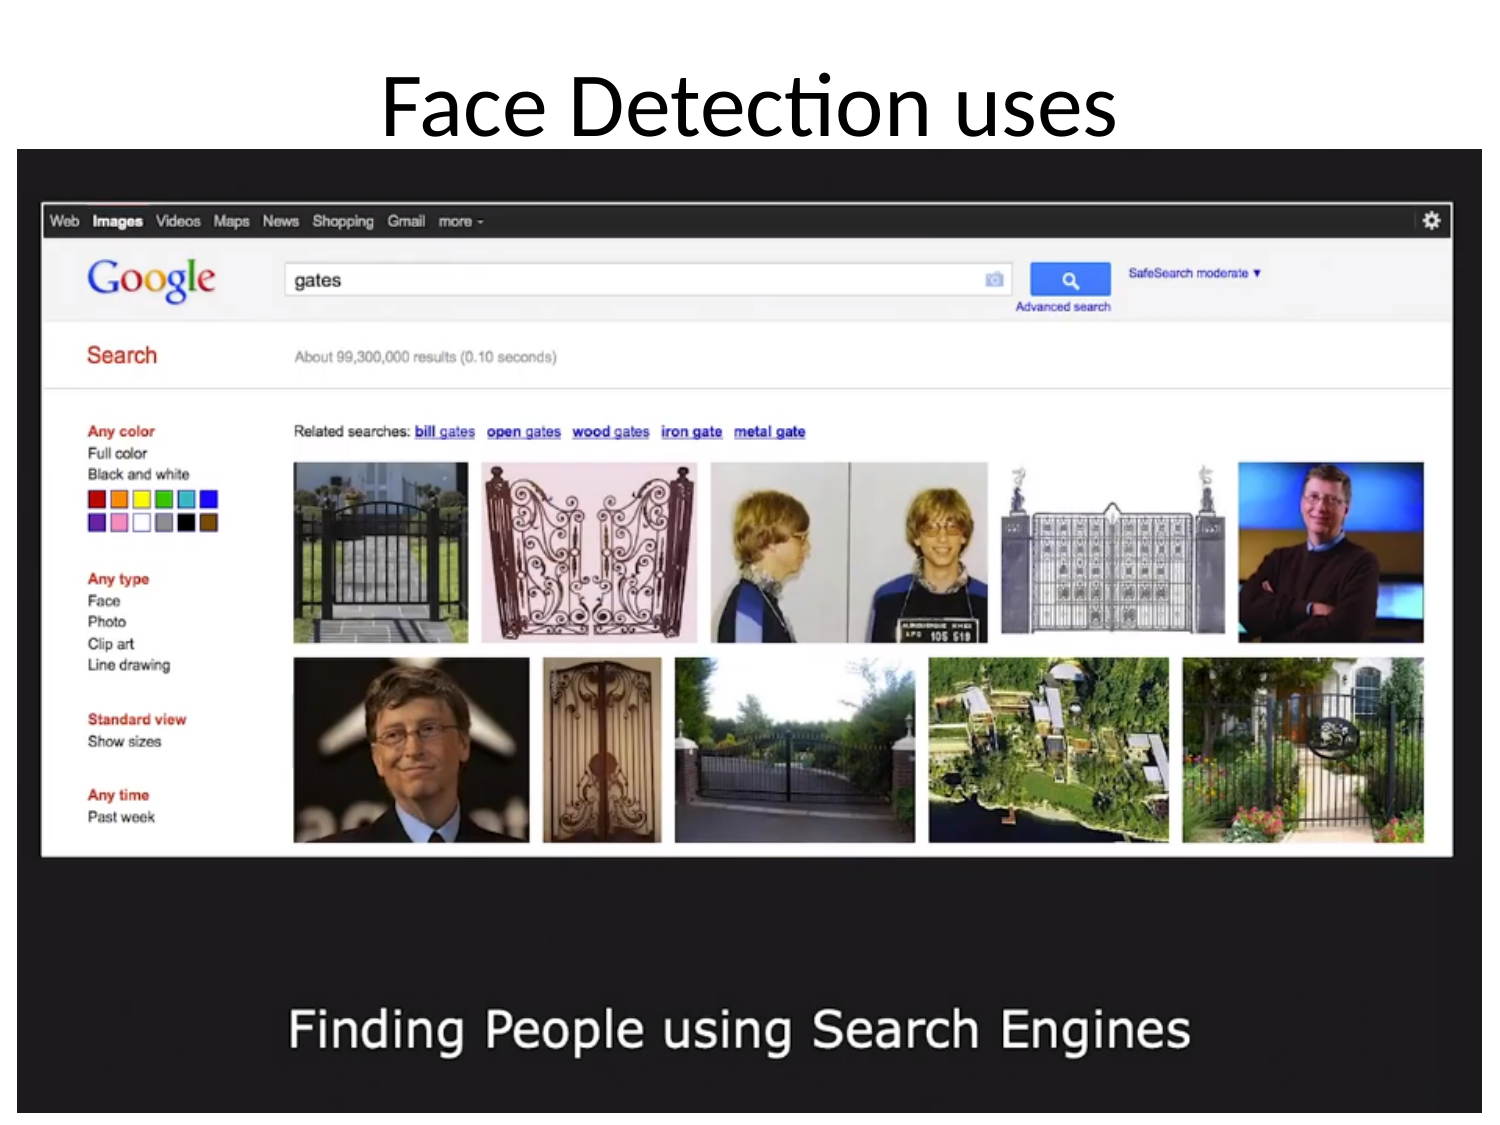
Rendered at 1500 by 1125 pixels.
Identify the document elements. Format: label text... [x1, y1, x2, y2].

title Face Detection uses [75, 24, 1425, 148]
picture [17, 149, 1483, 1113]
